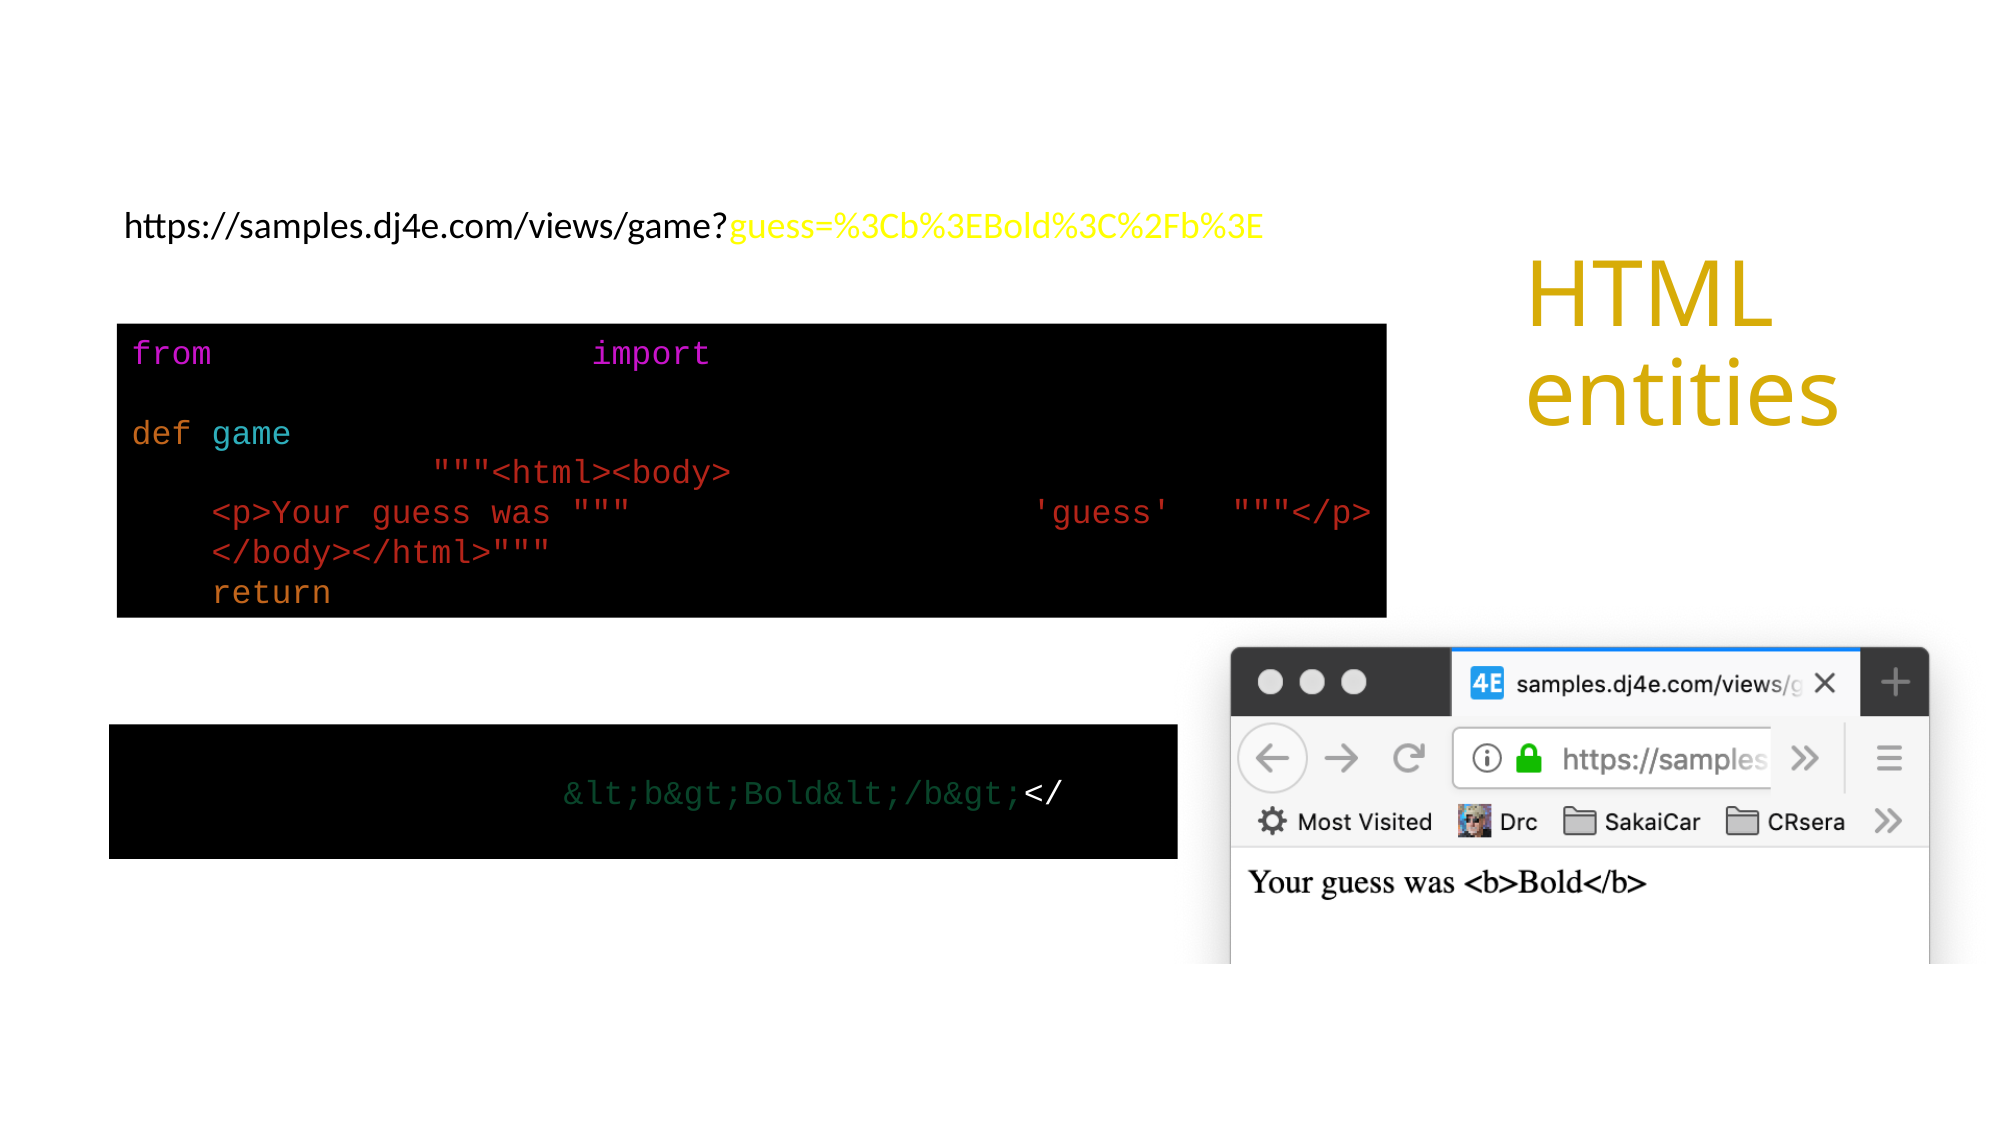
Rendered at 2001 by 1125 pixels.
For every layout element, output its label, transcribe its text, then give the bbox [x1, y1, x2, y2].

text_box from django.utils.html import escape def game(request) : response = """<html><body> <p>Your guess was """+escape(request.GET['guess'])+"""</p> </body></html>""" return HttpResponse(response) [116, 323, 1387, 618]
text_box <html><body> <p>Your guess was &lt;b&gt;Bold&lt;/b&gt;</p> </body></html> [109, 724, 1160, 859]
title HTML entities [1509, 237, 1886, 456]
text_box https://samples.dj4e.com/views/game?guess=%3Cb%3EBold%3C%2Fb%3E [109, 193, 1361, 254]
picture [1160, 593, 2000, 964]
